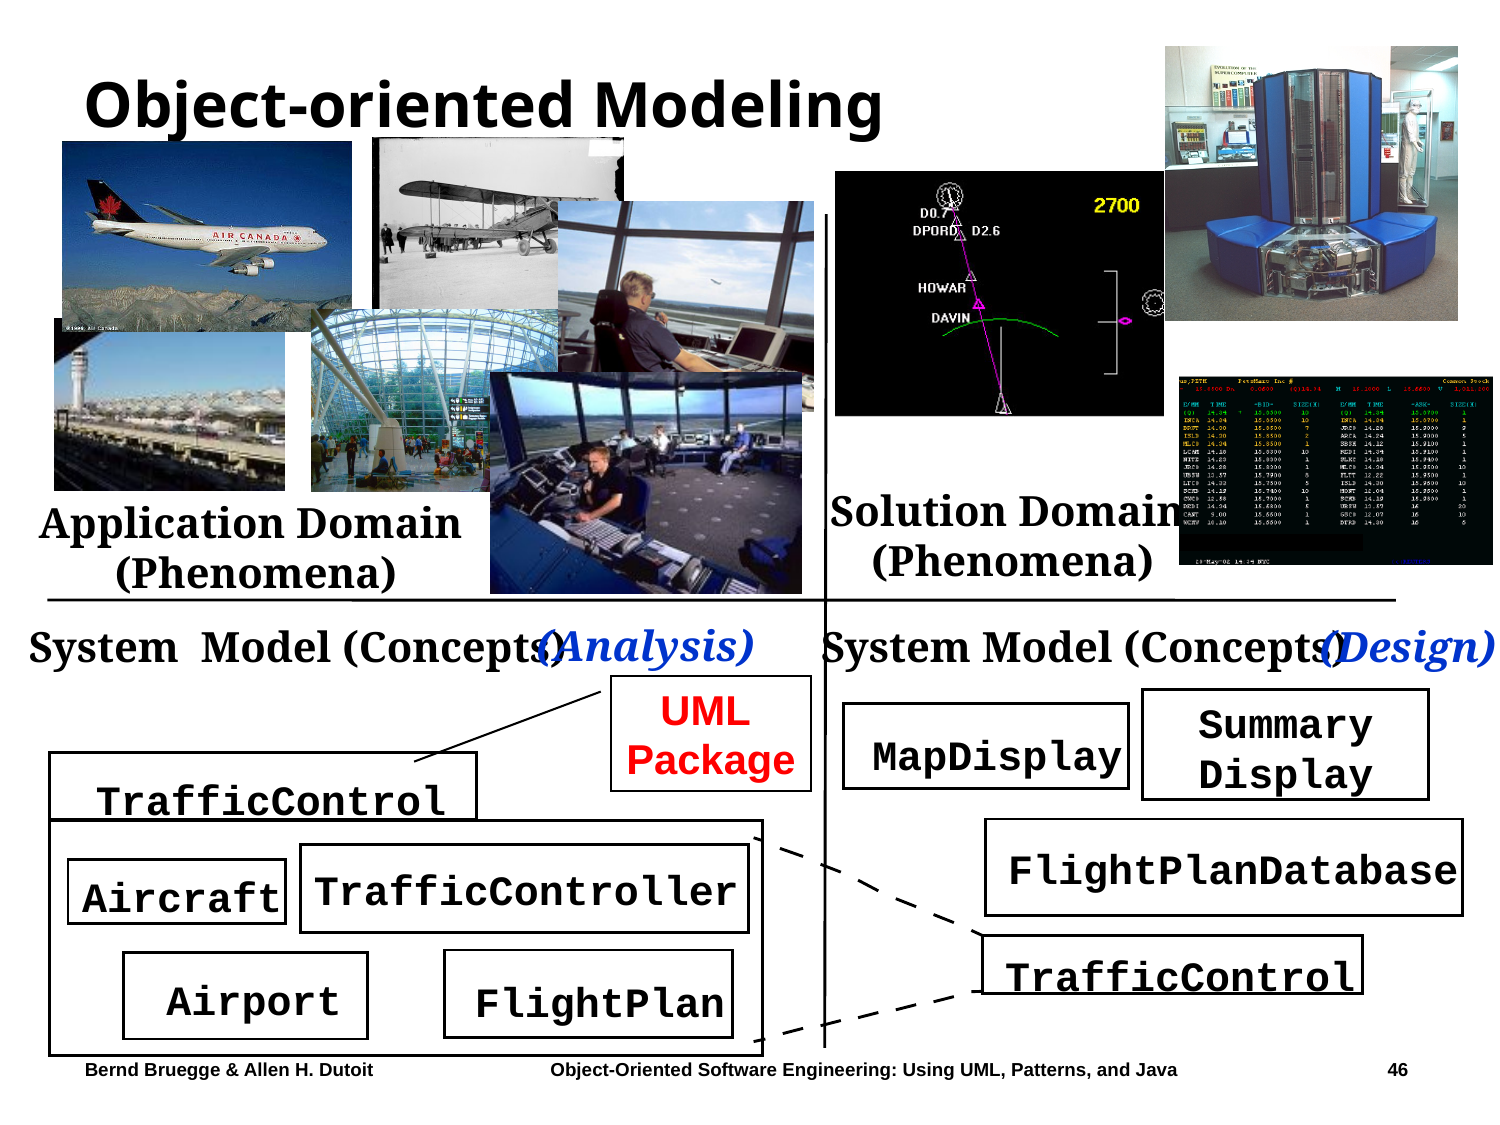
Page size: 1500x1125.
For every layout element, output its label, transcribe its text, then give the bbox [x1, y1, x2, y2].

text_box System Model (Concepts) [826, 620, 1319, 671]
picture [54, 137, 814, 594]
text_box UML Package [611, 675, 811, 791]
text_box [49, 752, 763, 1057]
text_box Solution Domain (Phenomena) [830, 485, 1196, 586]
picture [1179, 376, 1493, 565]
text_box Summary Display [1142, 689, 1429, 800]
text_box System Model (Concepts) [29, 620, 567, 671]
title Object-oriented Modeling [68, 36, 1407, 179]
picture [835, 46, 1458, 418]
text_box Application Domain (Phenomena) [38, 496, 474, 597]
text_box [985, 818, 1463, 916]
text_box (Analysis) [536, 619, 755, 670]
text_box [768, 837, 1363, 1042]
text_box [842, 703, 1129, 789]
text_box (Design) [1319, 620, 1496, 671]
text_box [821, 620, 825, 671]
